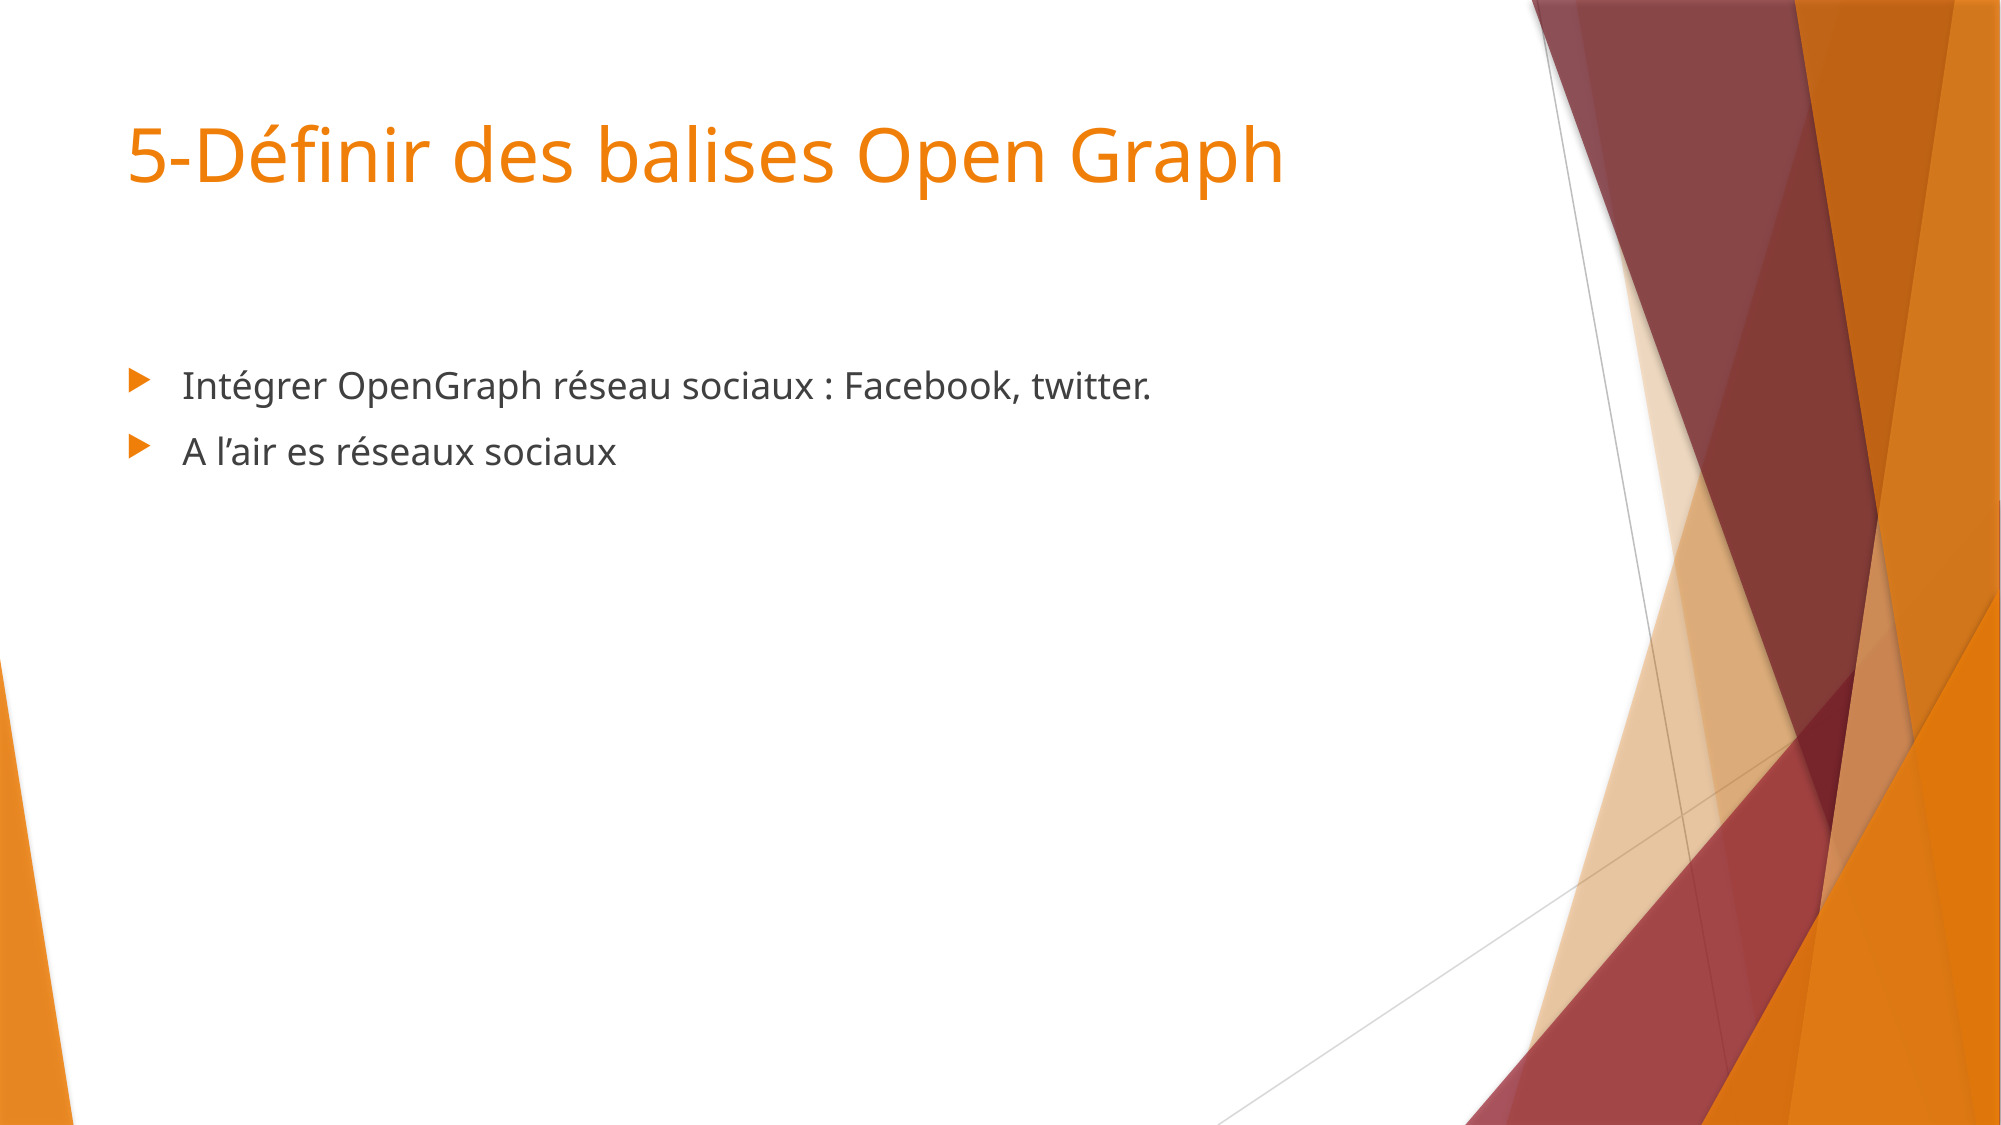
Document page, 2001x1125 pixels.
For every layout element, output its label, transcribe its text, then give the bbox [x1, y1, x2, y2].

title 5-Définir des balises Open Graph [111, 99, 1522, 317]
list Intégrer OpenGraph réseau sociaux : Facebook, twitter. A l’air es réseaux sociaux [111, 354, 1522, 992]
